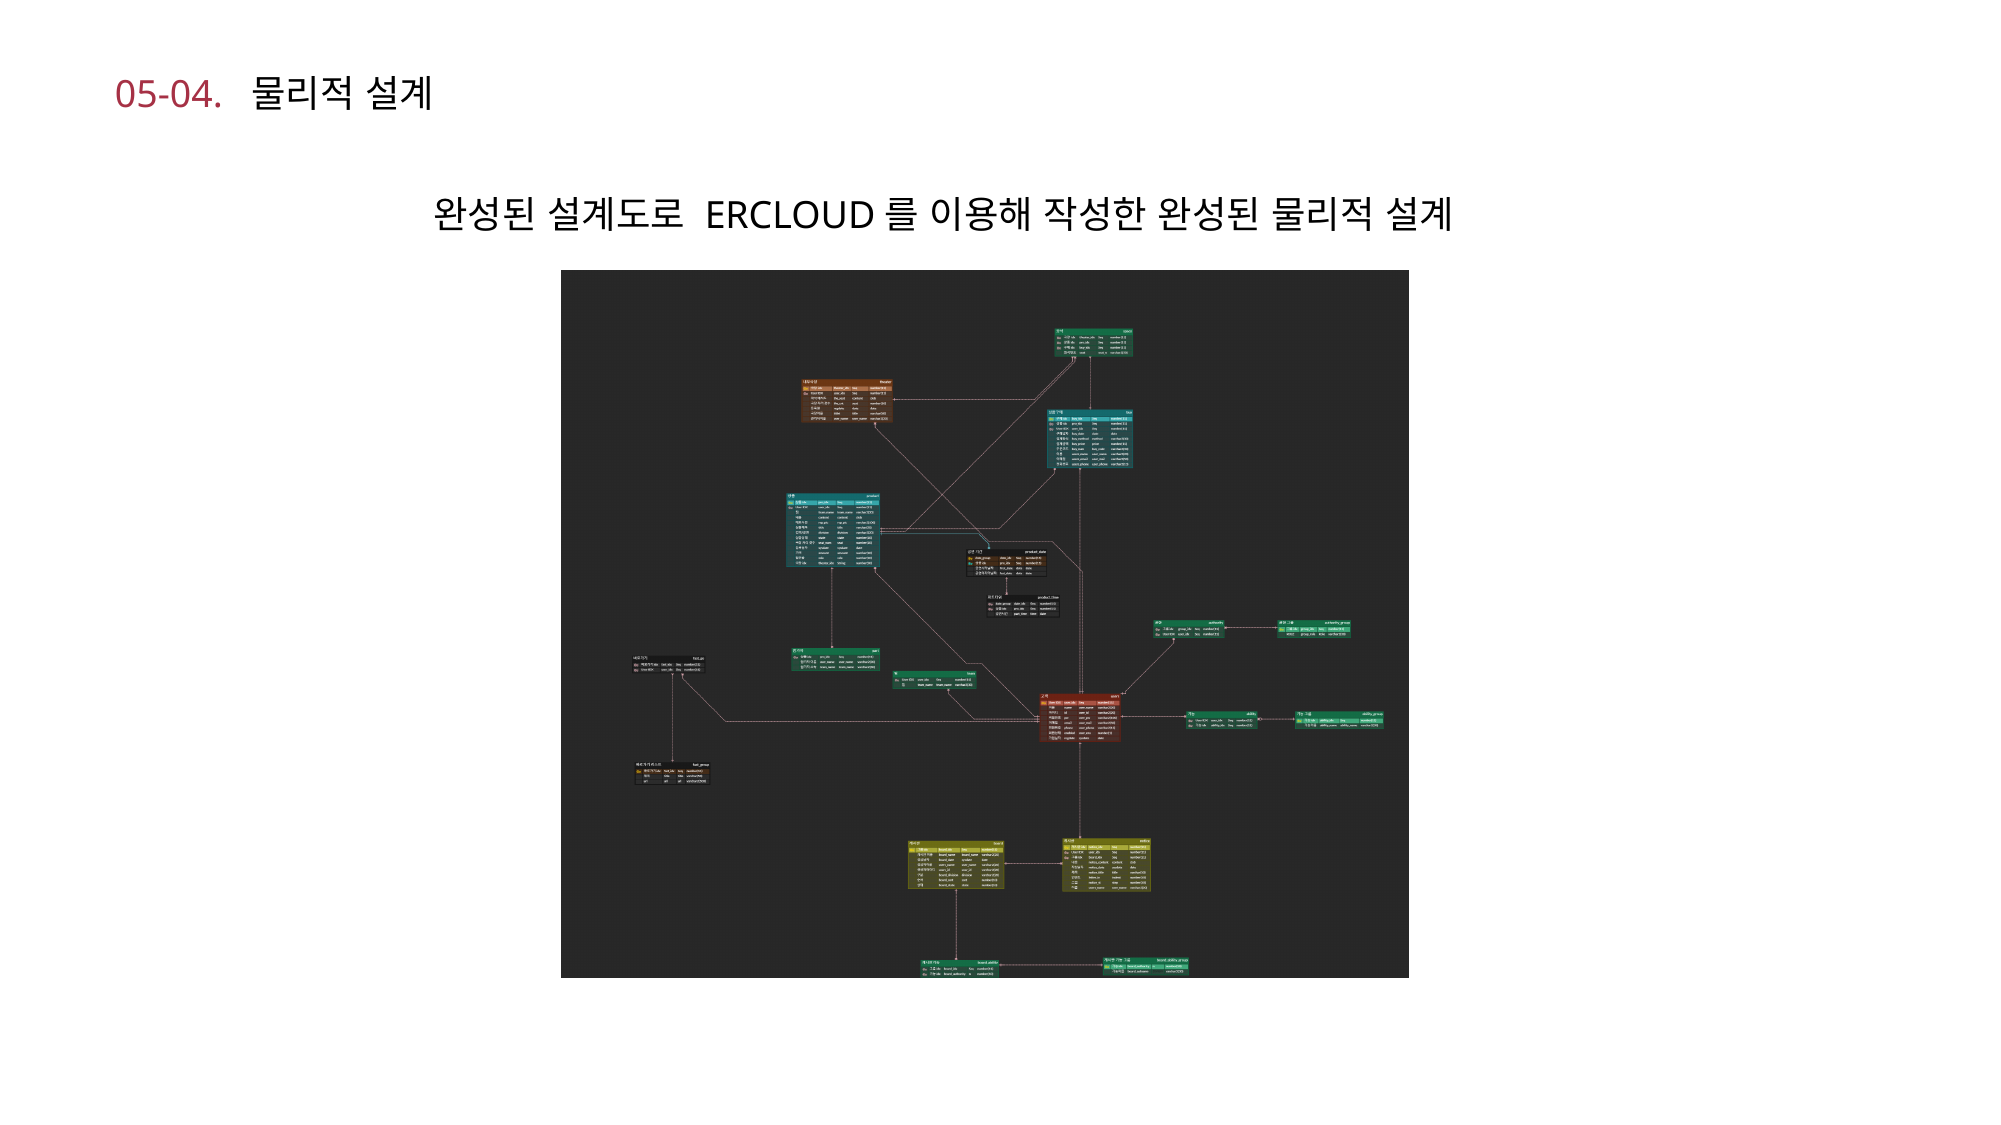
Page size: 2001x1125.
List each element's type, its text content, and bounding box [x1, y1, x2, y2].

picture [560, 269, 1410, 978]
title 05-04. 물리적 설계 [99, 45, 1904, 139]
text_box 완성된 설계도로 ERCLOUD를 이용해 작성한 완성된 물리적 설계 [418, 183, 1659, 244]
